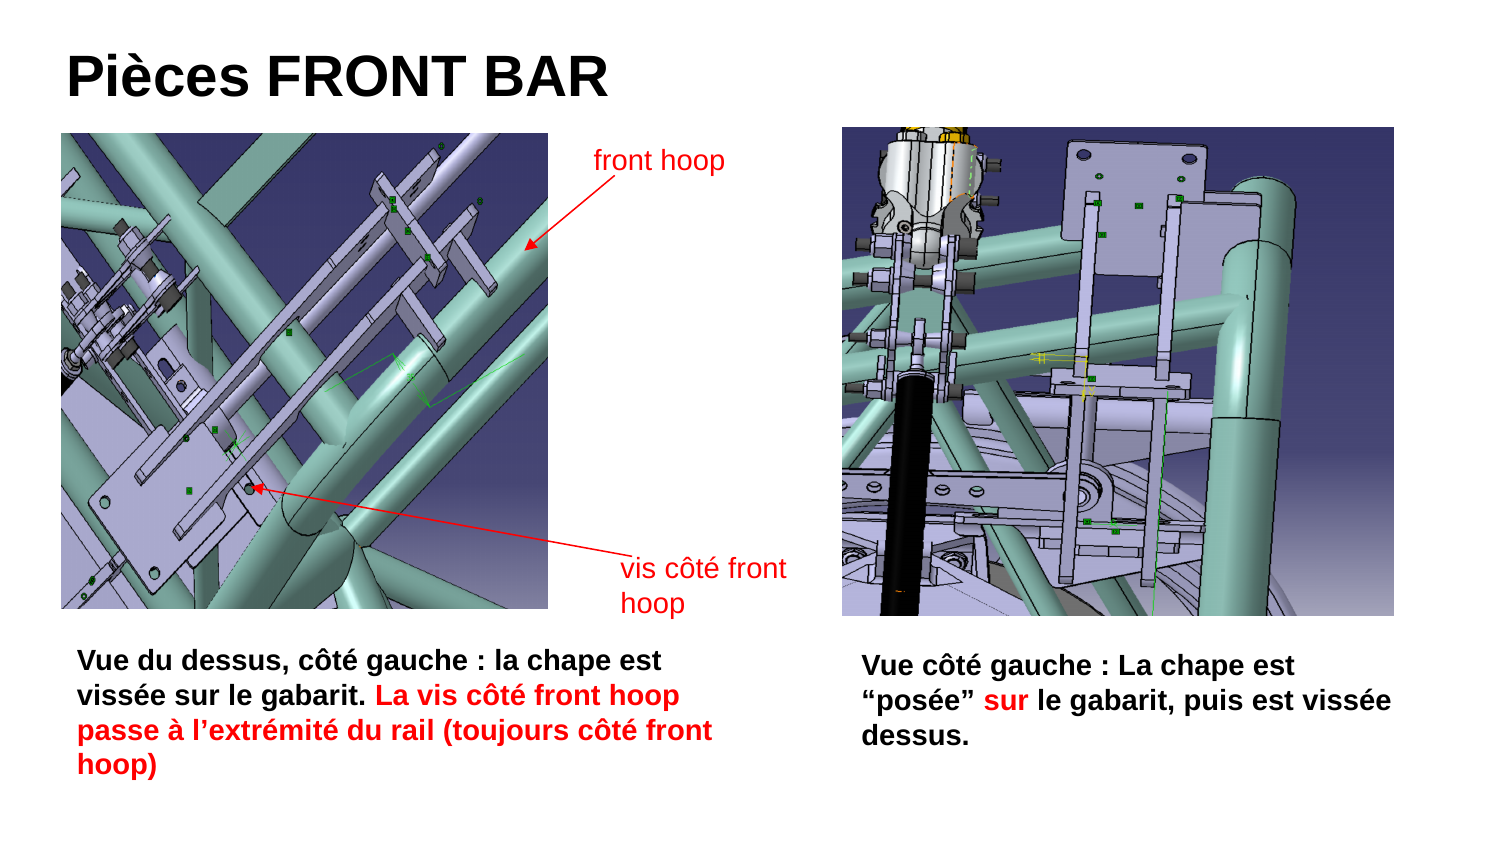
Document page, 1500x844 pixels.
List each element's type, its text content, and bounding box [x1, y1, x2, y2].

picture [842, 126, 1394, 617]
picture [61, 133, 549, 610]
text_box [524, 175, 615, 251]
text_box Vue du dessus, côté gauche : la chape est vissée sur le gabarit. La vis côté front hoop passe à l’extrémité du rail (toujours côté front hoop) [61, 625, 762, 798]
title Pièces FRONT BAR [51, 23, 1449, 118]
text_box Vue côté gauche : La chape est “posée” sur le gabarit, puis est vissée dessus. [846, 631, 1428, 766]
text_box vis côté front hoop [605, 534, 835, 617]
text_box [250, 486, 633, 557]
text_box front hoop [578, 126, 767, 166]
